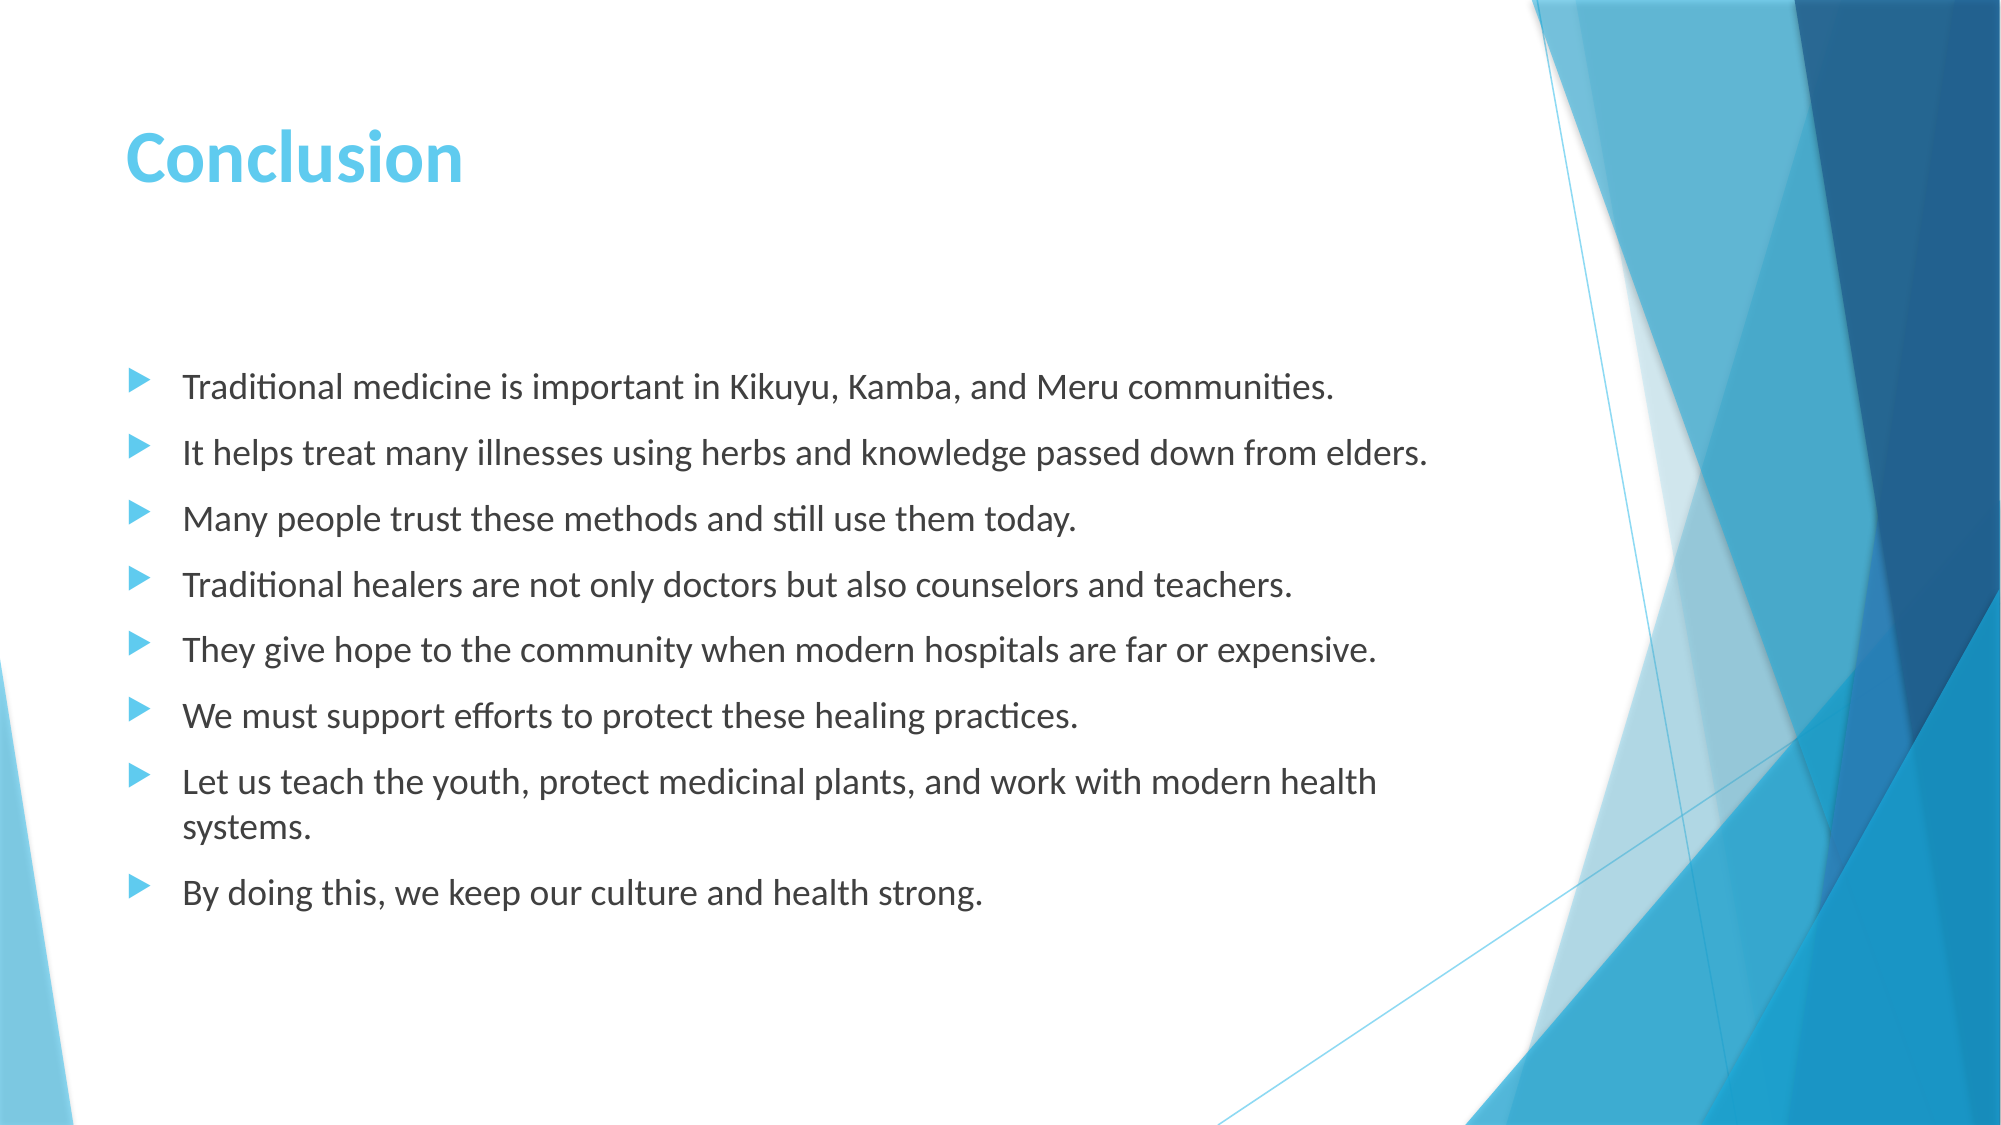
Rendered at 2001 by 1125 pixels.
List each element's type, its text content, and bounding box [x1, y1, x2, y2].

list Traditional medicine is important in Kikuyu, Kamba, and Meru communities. It helps treat many illnesses using herbs and knowledge passed down from elders. Many people trust these methods and still use them today. Traditional healers are not only doctors but also counselors and teachers. They give hope to the community when modern hospitals are far or expensive. We must support efforts to protect these healing practices. Let us teach the youth, protect medicinal plants, and work with modern health systems. By doing this, we keep our culture and health strong. [111, 354, 1522, 992]
title Conclusion [111, 99, 1522, 317]
